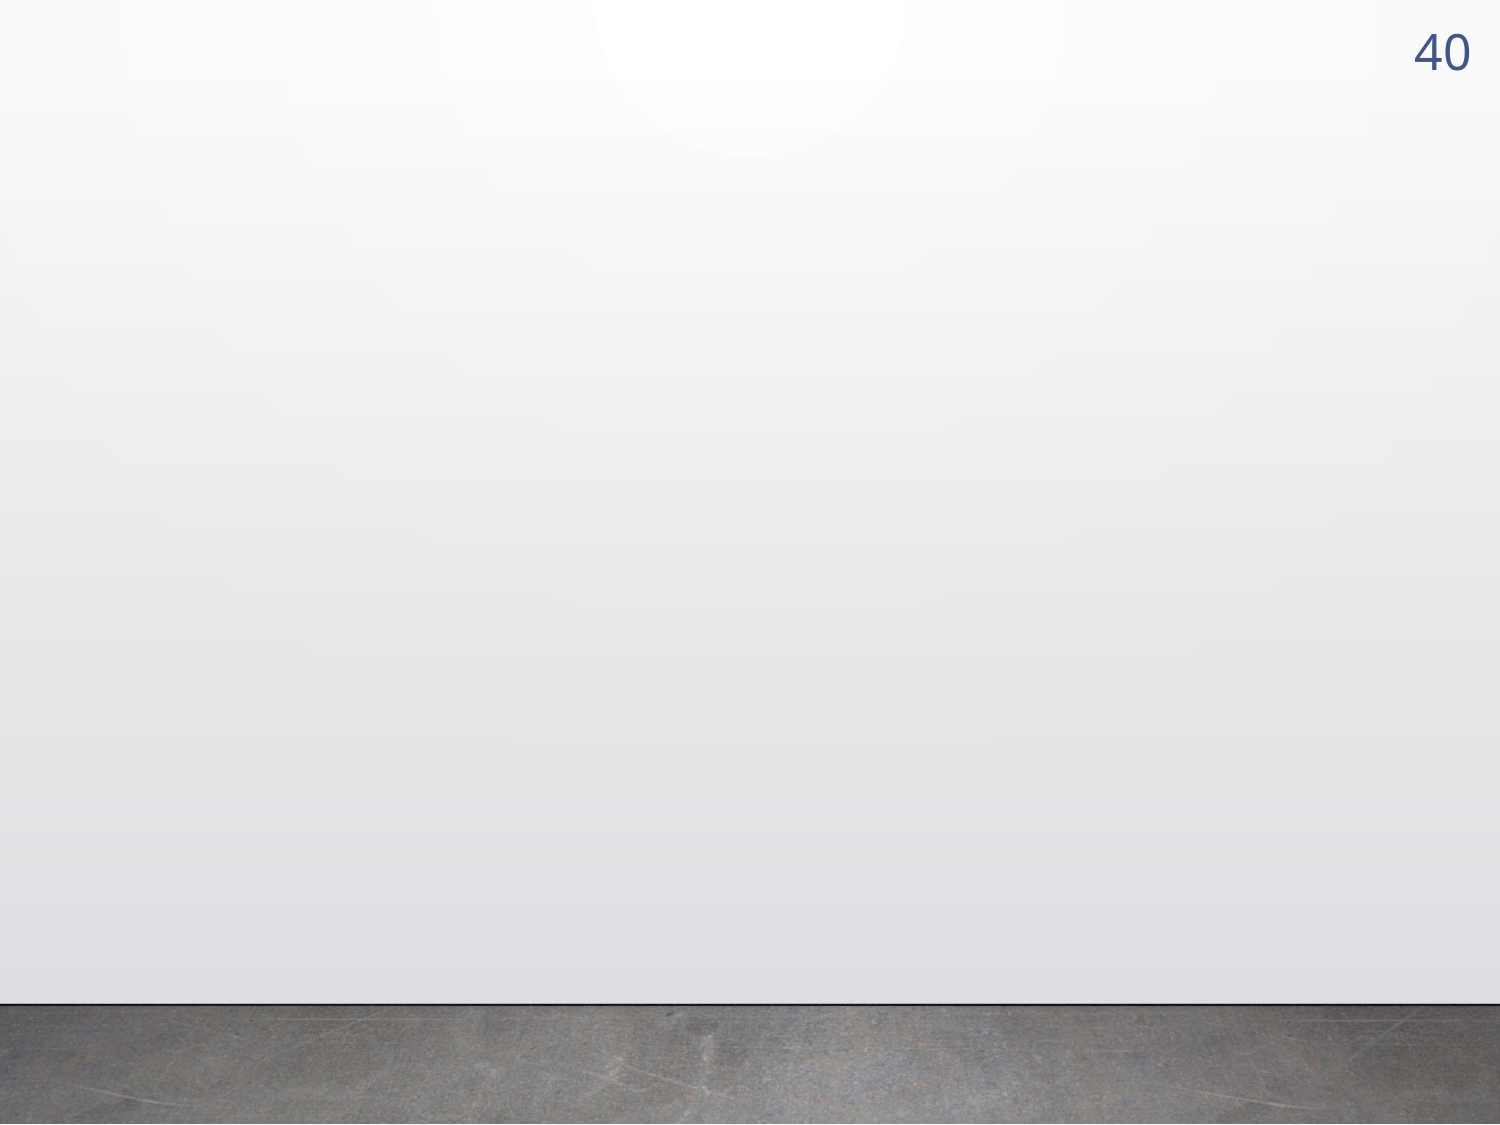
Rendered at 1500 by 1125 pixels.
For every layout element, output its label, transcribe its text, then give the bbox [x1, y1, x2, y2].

picture [0, 1004, 1500, 1124]
slide_number 39 [1378, 12, 1487, 76]
